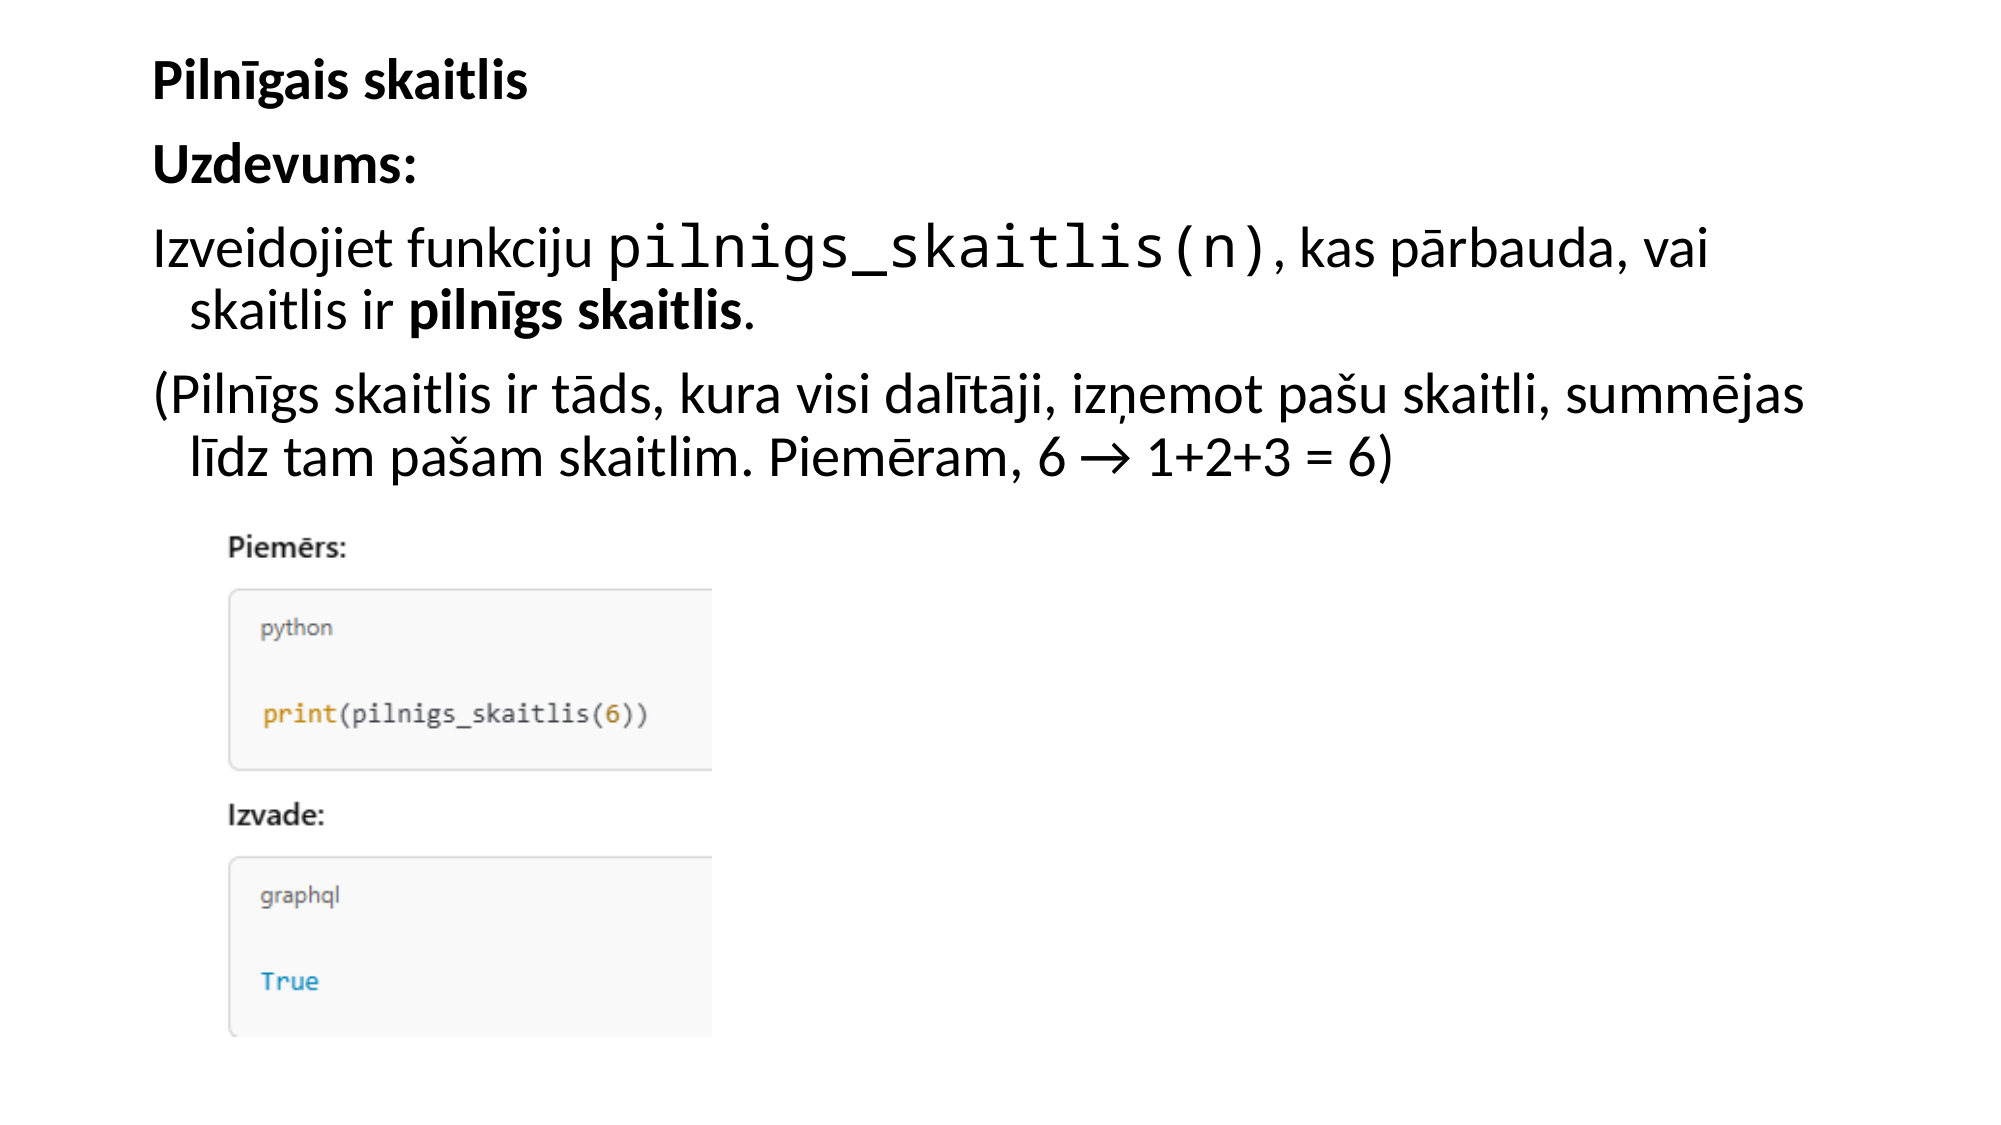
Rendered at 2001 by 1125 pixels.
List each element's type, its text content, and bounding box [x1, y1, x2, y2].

picture [223, 527, 712, 1037]
list Pilnīgais skaitlis Uzdevums: Izveidojiet funkciju pilnigs_skaitlis(n), kas pārbauda, vai skaitlis ir pilnīgs skaitlis. (Pilnīgs skaitlis ir tāds, kura visi dalītāji, izņemot pašu skaitli, summējas līdz tam pašam skaitlim. Piemēram, 6 → 1+2+3 = 6) [137, 41, 1863, 1014]
